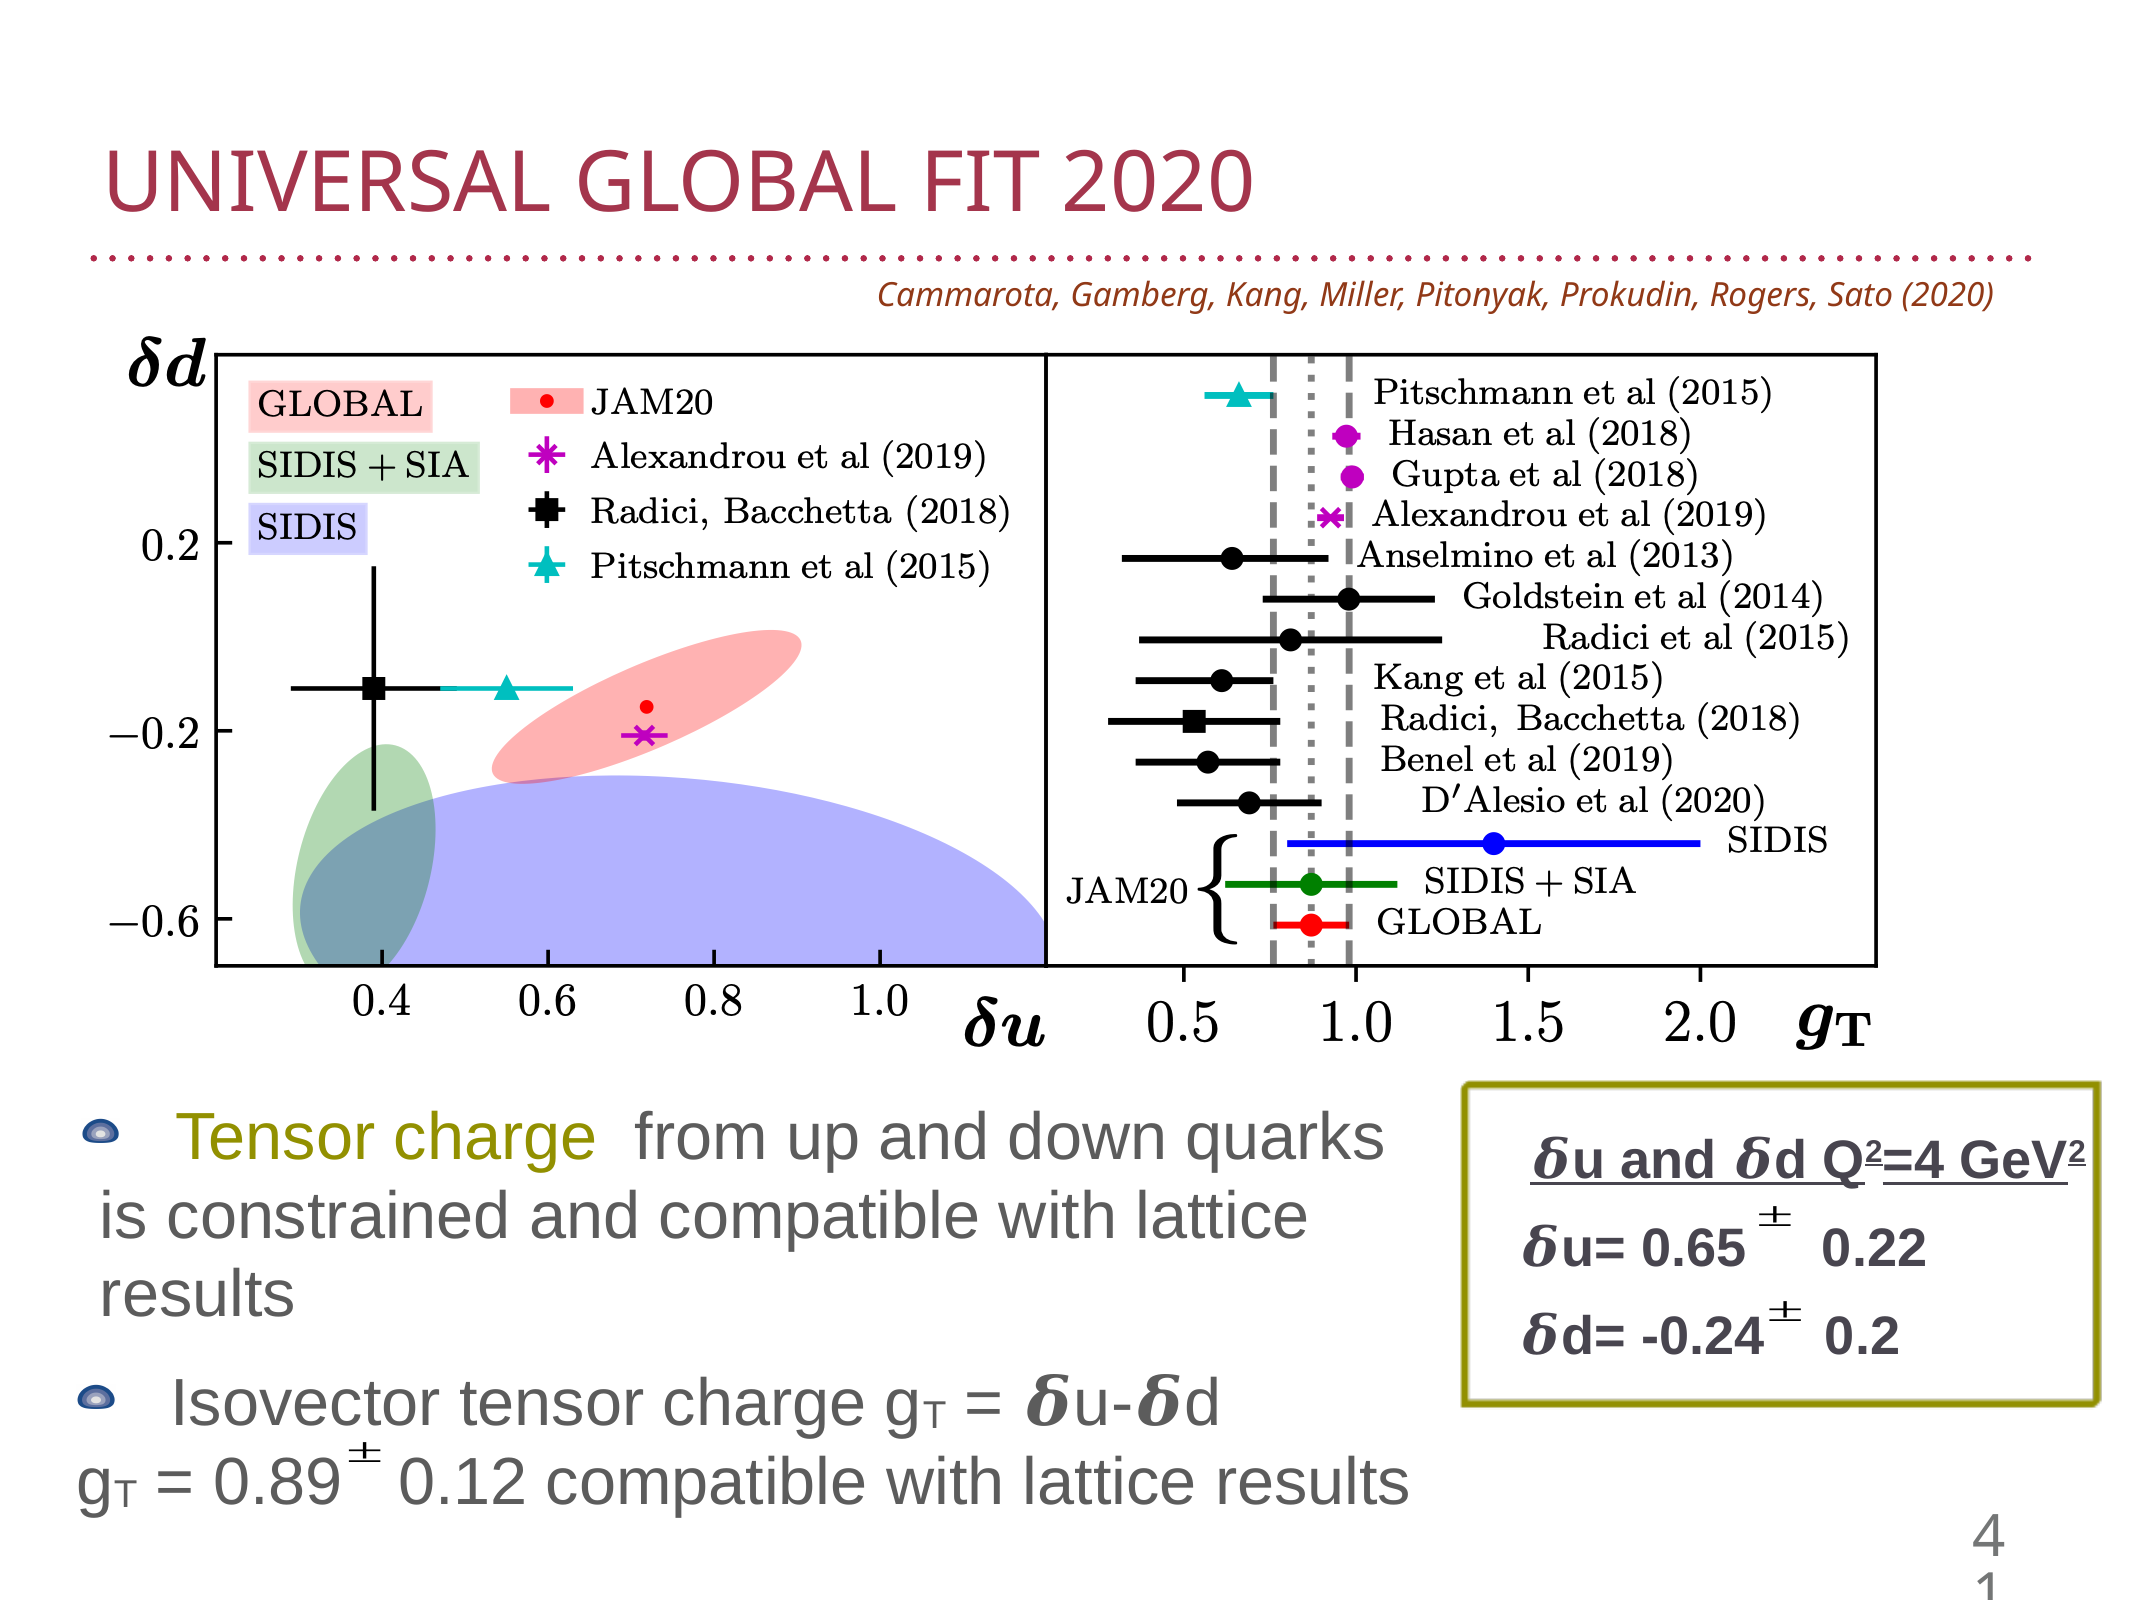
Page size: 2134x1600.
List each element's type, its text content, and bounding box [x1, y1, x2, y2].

title UNIVERSAL GLOBAL FIT 2020 [93, 118, 2041, 238]
slide_number 41 [1963, 1489, 2040, 1574]
picture [81, 1118, 120, 1143]
picture [86, 320, 1918, 1079]
text_box Isovector tensor charge gT = 𝜹u-𝜹d gT = 0.89 0.12 compatible with lattice results [68, 1372, 1788, 1524]
text_box Tensor charge from up and down quarks is constrained and compatible with lattice results [73, 1106, 1396, 1337]
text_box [1460, 1080, 2104, 1410]
text_box Cammarota, Gamberg, Kang, Miller, Pitonyak, Prokudin, Rogers, Sato (2020) [707, 265, 2134, 322]
picture [76, 1384, 116, 1409]
